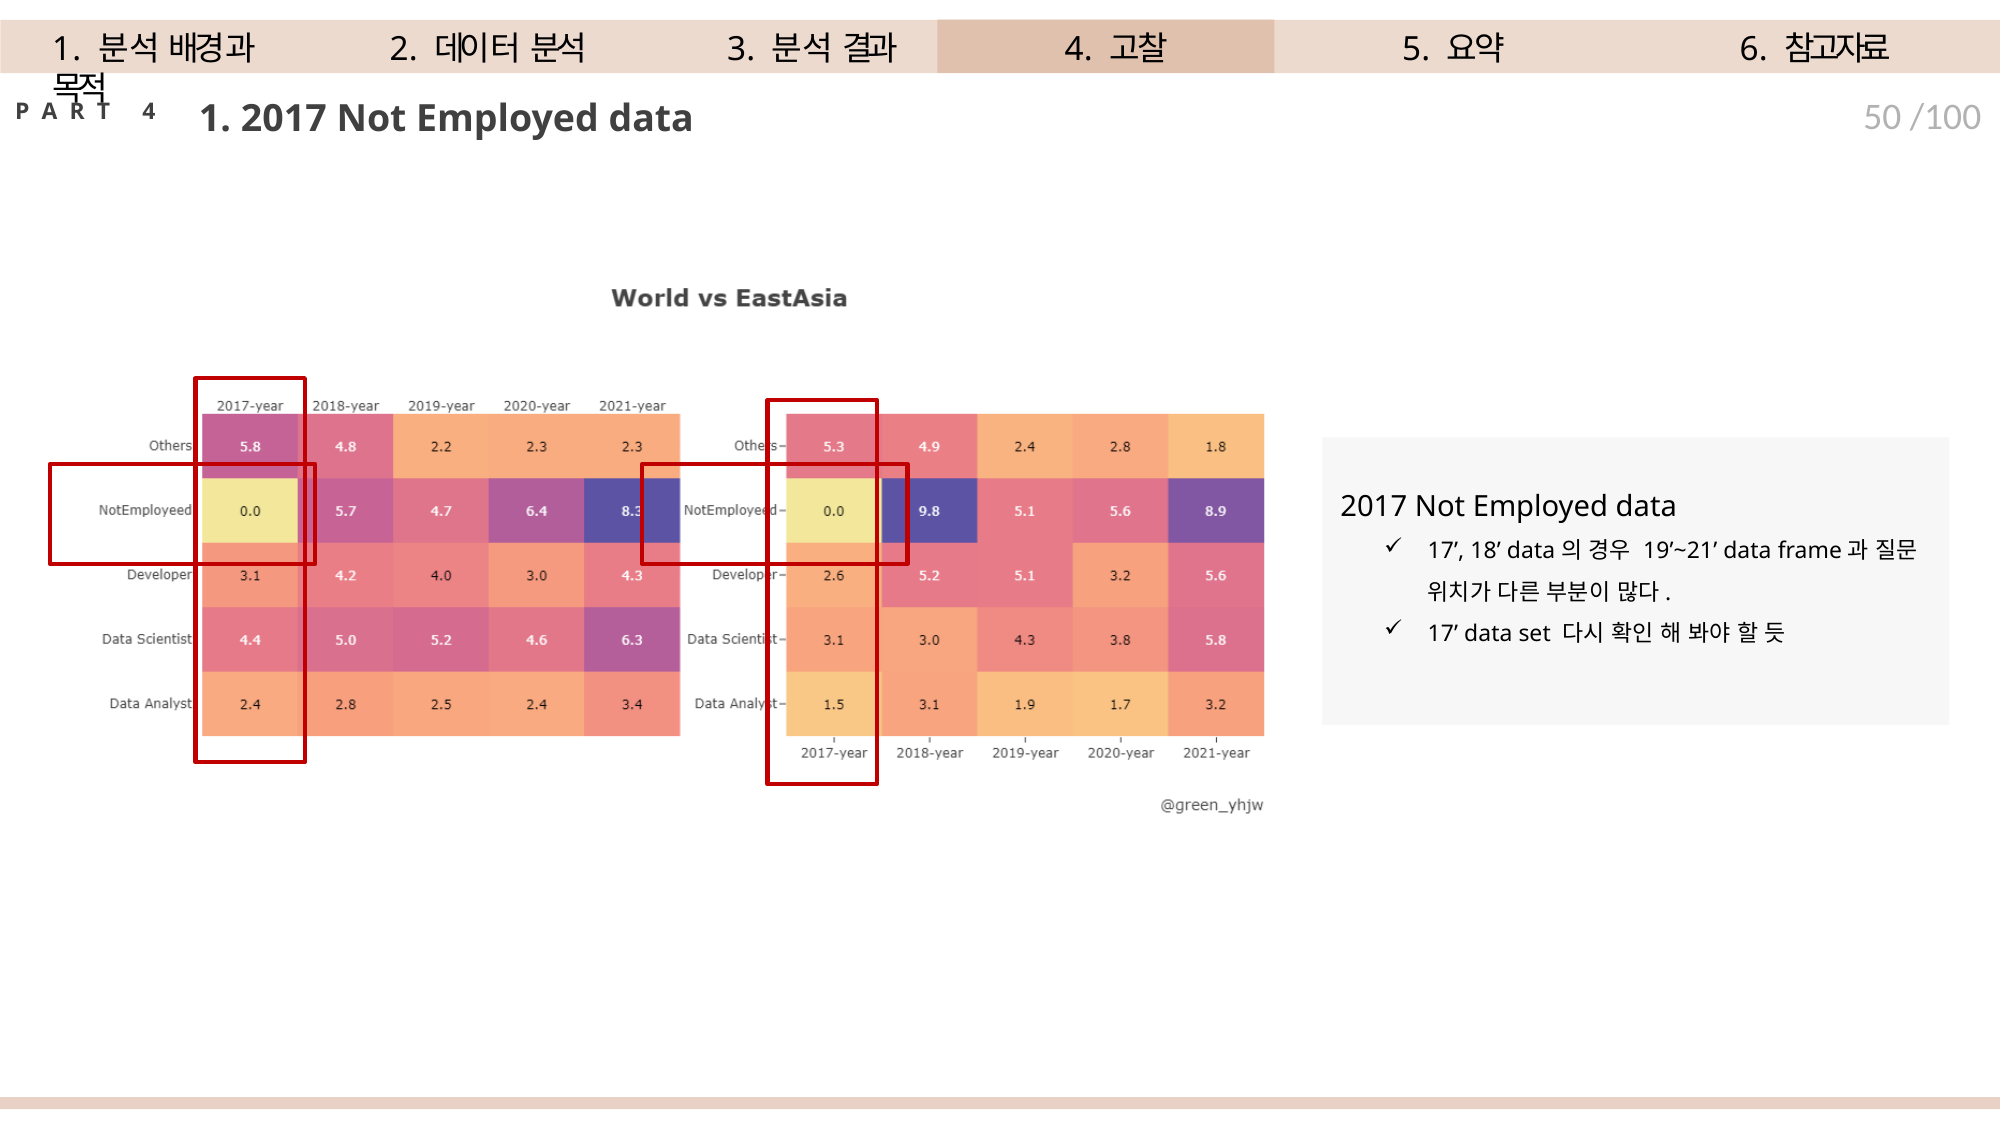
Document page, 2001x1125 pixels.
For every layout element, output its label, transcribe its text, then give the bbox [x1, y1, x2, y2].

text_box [1322, 437, 1950, 726]
text_box 1. 분석 배경과 목적 [49, 25, 310, 107]
text_box P A R T 4 [12, 94, 157, 124]
text_box [937, 19, 1275, 73]
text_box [49, 199, 1275, 829]
text_box 1. 2017 Not Employed data [196, 91, 1803, 139]
text_box 6. 참고자료 [1737, 25, 1998, 68]
slide_number 50 /100 [1850, 92, 1982, 138]
text_box 4. 고찰 [1062, 25, 1323, 68]
text_box 2. 데이터 분석 [387, 25, 648, 68]
text_box 3. 분석 결과 [724, 25, 985, 68]
text_box 5. 요약 [1399, 25, 1660, 68]
